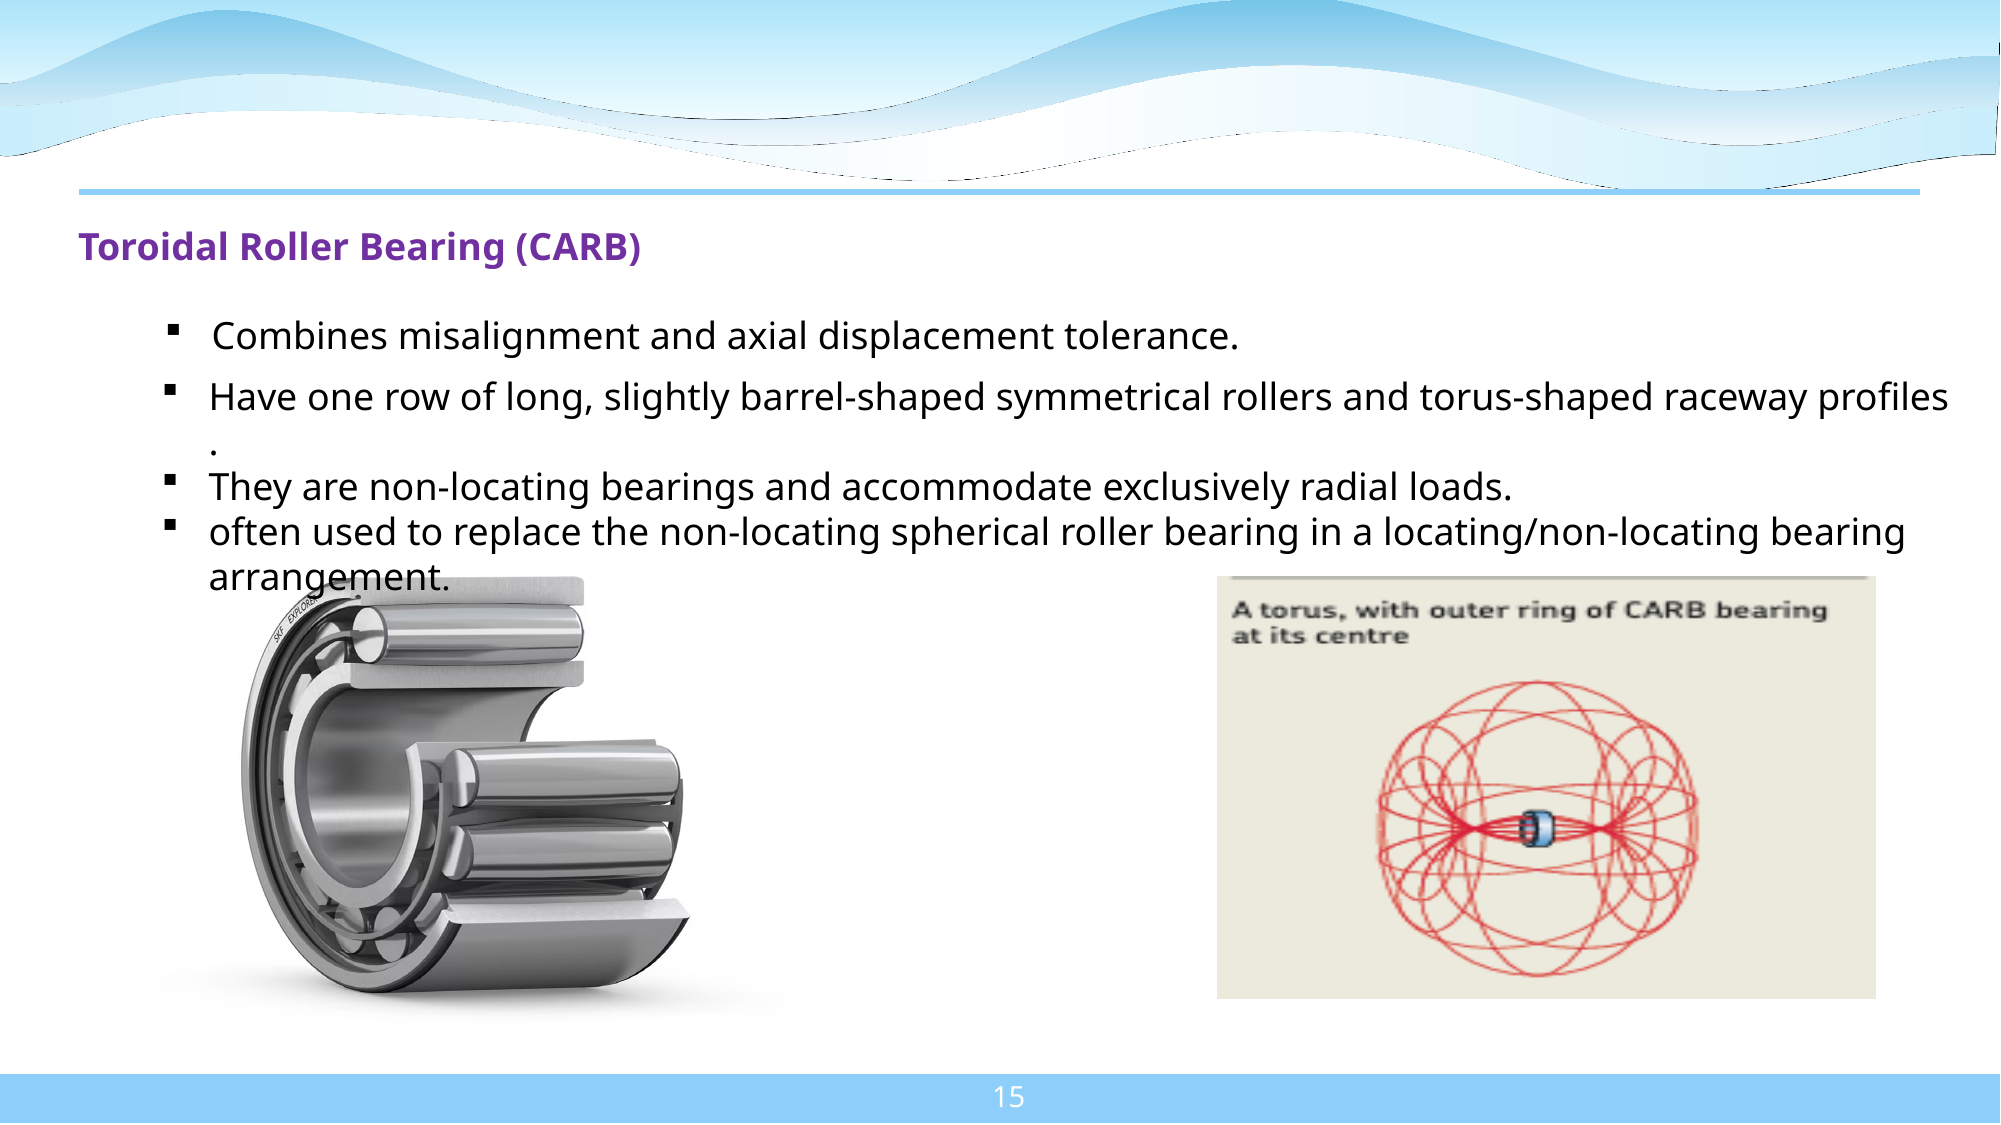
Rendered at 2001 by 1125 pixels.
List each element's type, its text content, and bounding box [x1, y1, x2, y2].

text_box [0, 0, 1252, 121]
text_box [0, 67, 1999, 189]
text_box [1041, 1071, 2000, 1125]
text_box [1327, 0, 2000, 93]
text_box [62, 214, 1973, 1026]
text_box [0, 1071, 976, 1125]
slide_number 15 [976, 1068, 1041, 1125]
text_box [0, 0, 2000, 148]
